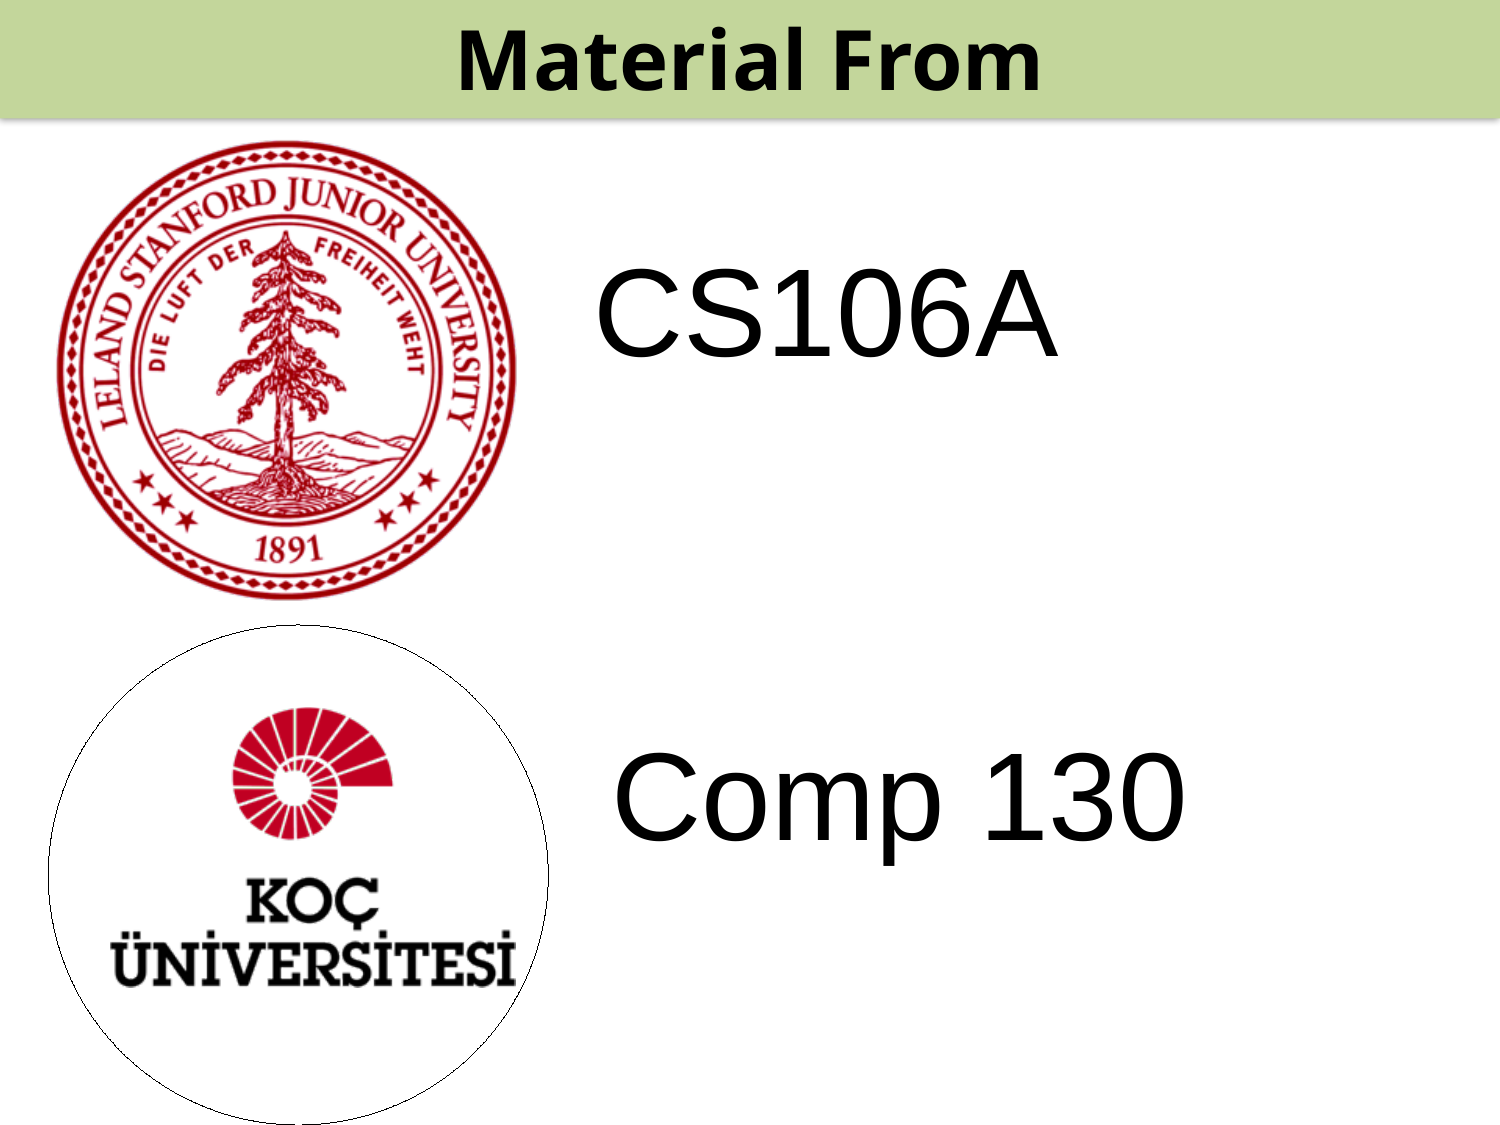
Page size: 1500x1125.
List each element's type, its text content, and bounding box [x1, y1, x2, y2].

picture [43, 126, 531, 615]
text_box [114, 624, 482, 705]
text_box [521, 761, 549, 989]
text_box Comp 130 [596, 707, 1204, 873]
text_box Material From [0, 0, 1500, 122]
text_box [48, 717, 521, 1125]
picture [109, 706, 517, 988]
text_box CS106A [578, 224, 1074, 390]
